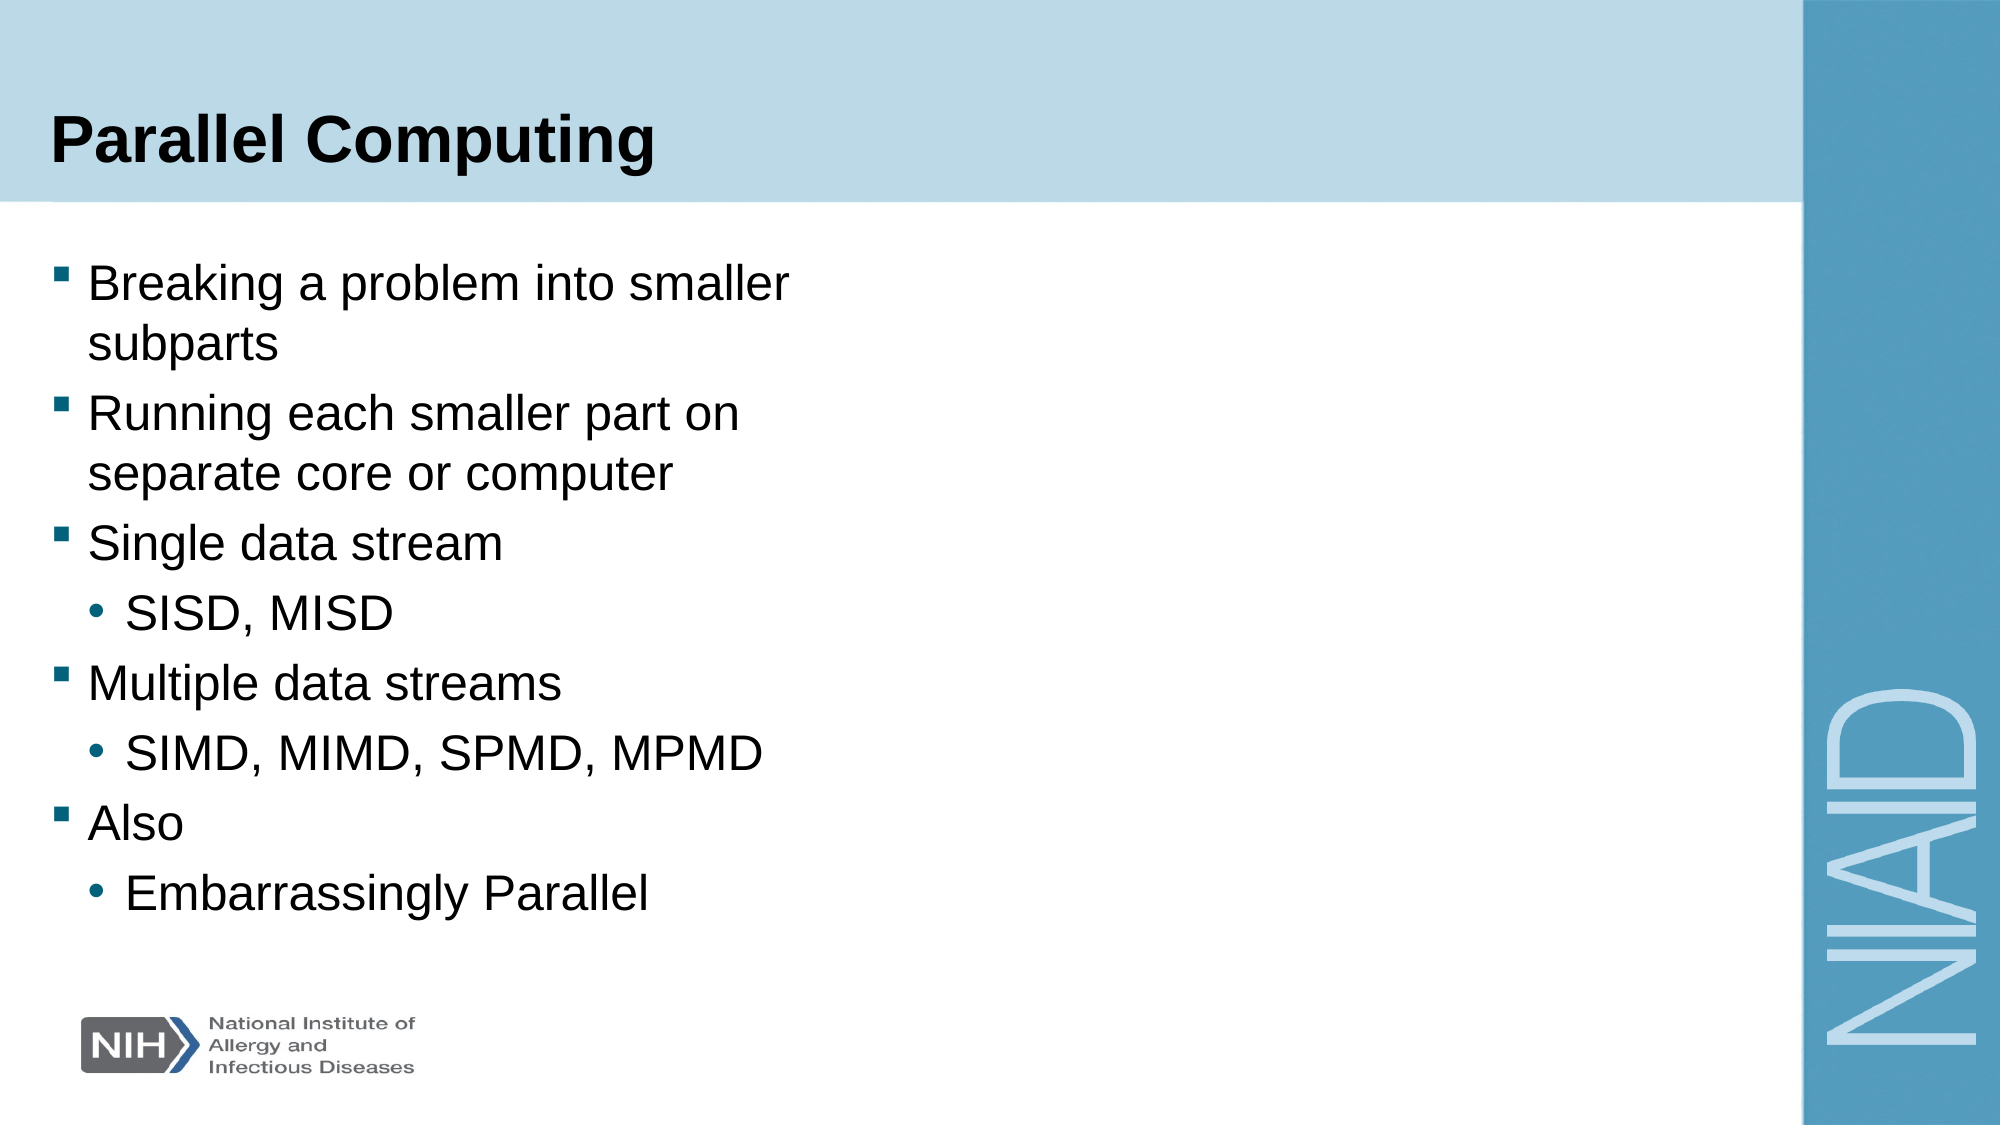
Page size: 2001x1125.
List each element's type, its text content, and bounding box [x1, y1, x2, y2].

list Breaking a problem into smaller subparts Running each smaller part on separate core or computer Single data stream SISD, MISD Multiple data streams SIMD, MIMD, SPMD, MPMD Also Embarrassingly Parallel [50, 250, 850, 975]
picture [0, 0, 2000, 1125]
title Parallel Computing [50, 25, 1700, 176]
